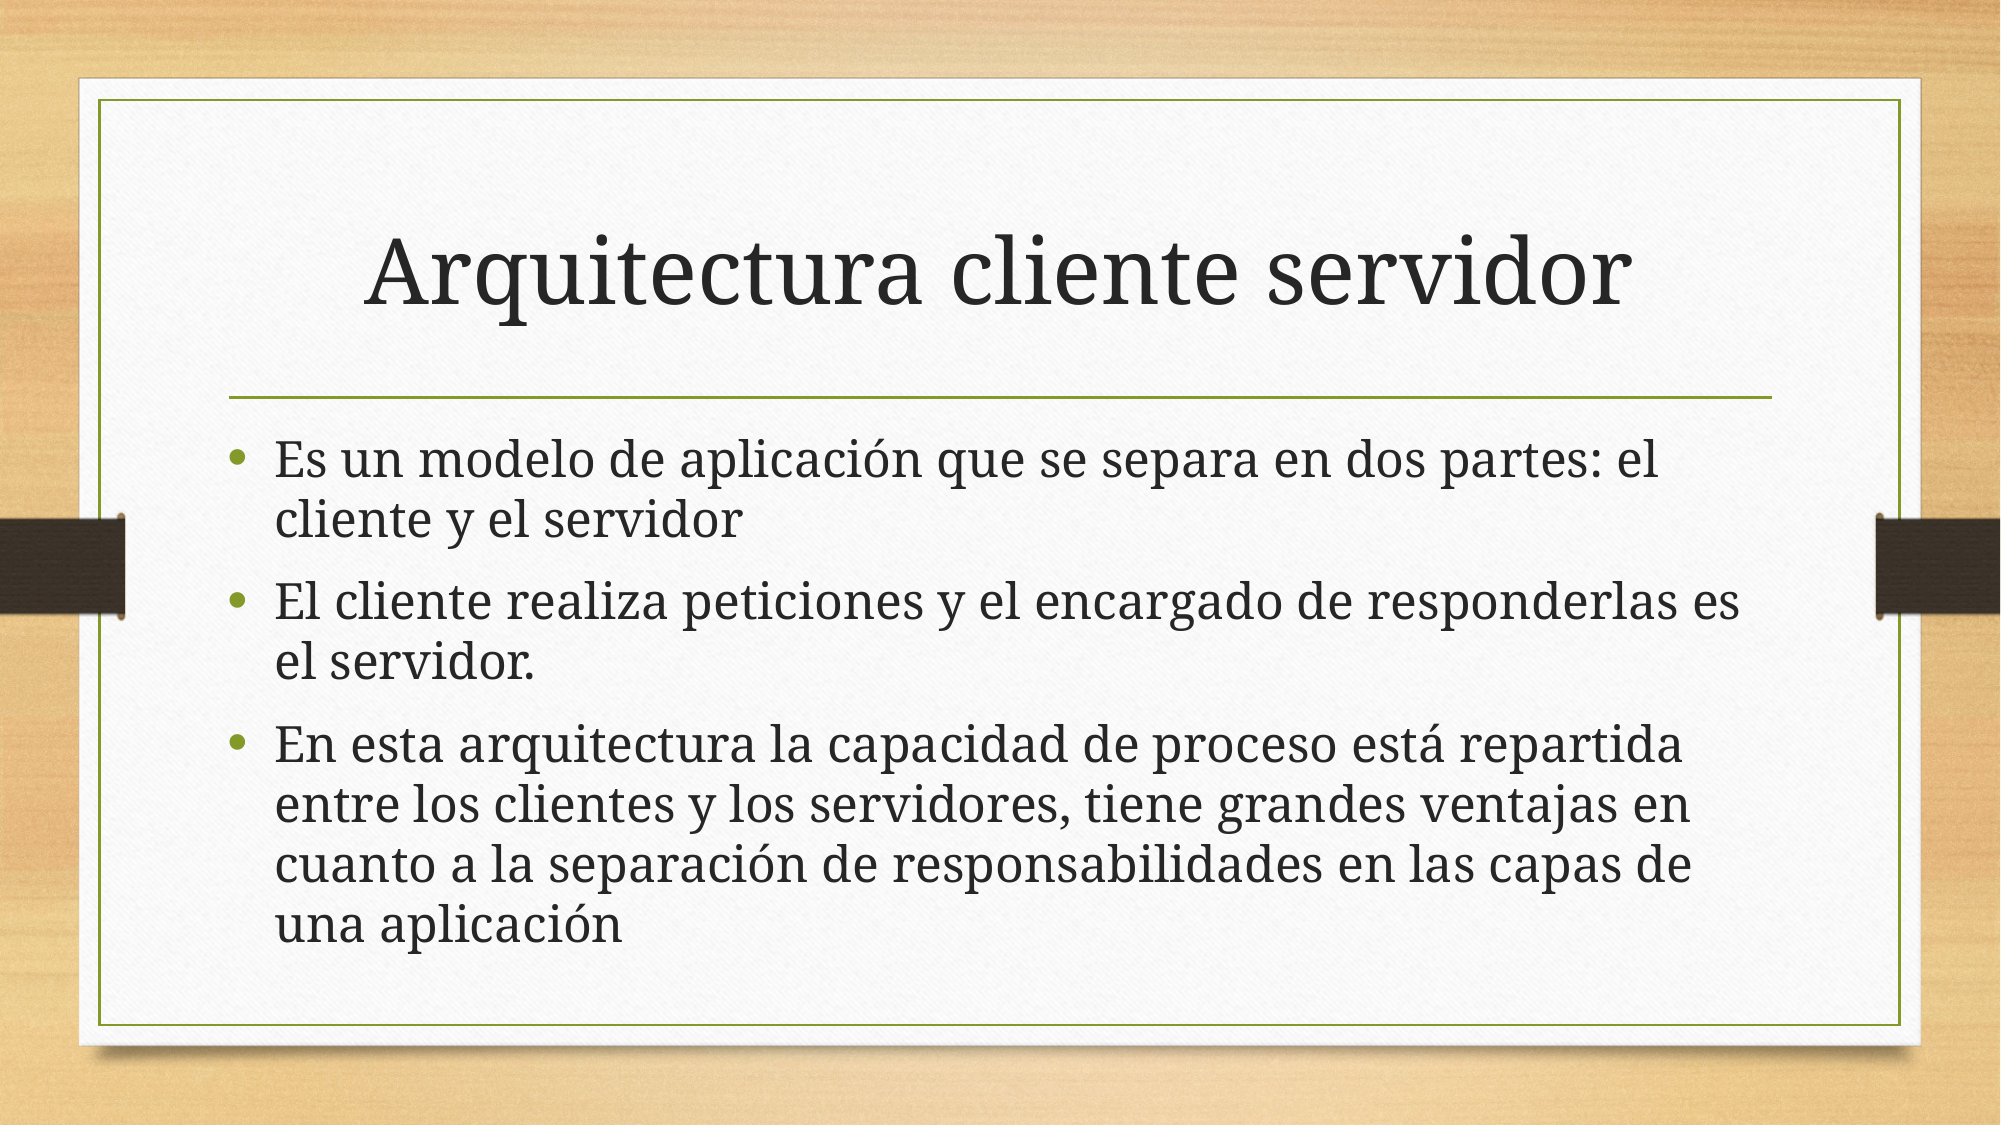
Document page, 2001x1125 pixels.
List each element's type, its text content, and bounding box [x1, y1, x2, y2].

title Arquitectura cliente servidor [212, 161, 1788, 375]
picture [0, 0, 2001, 1125]
list Es un modelo de aplicación que se separa en dos partes: el cliente y el servidor El cliente realiza peticiones y el encargado de responderlas es el servidor. En esta arquitectura la capacidad de proceso está repartida entre los clientes y los servidores, tiene grandes ventajas en cuanto a la separación de responsabilidades en las capas de una aplicación [212, 419, 1788, 964]
